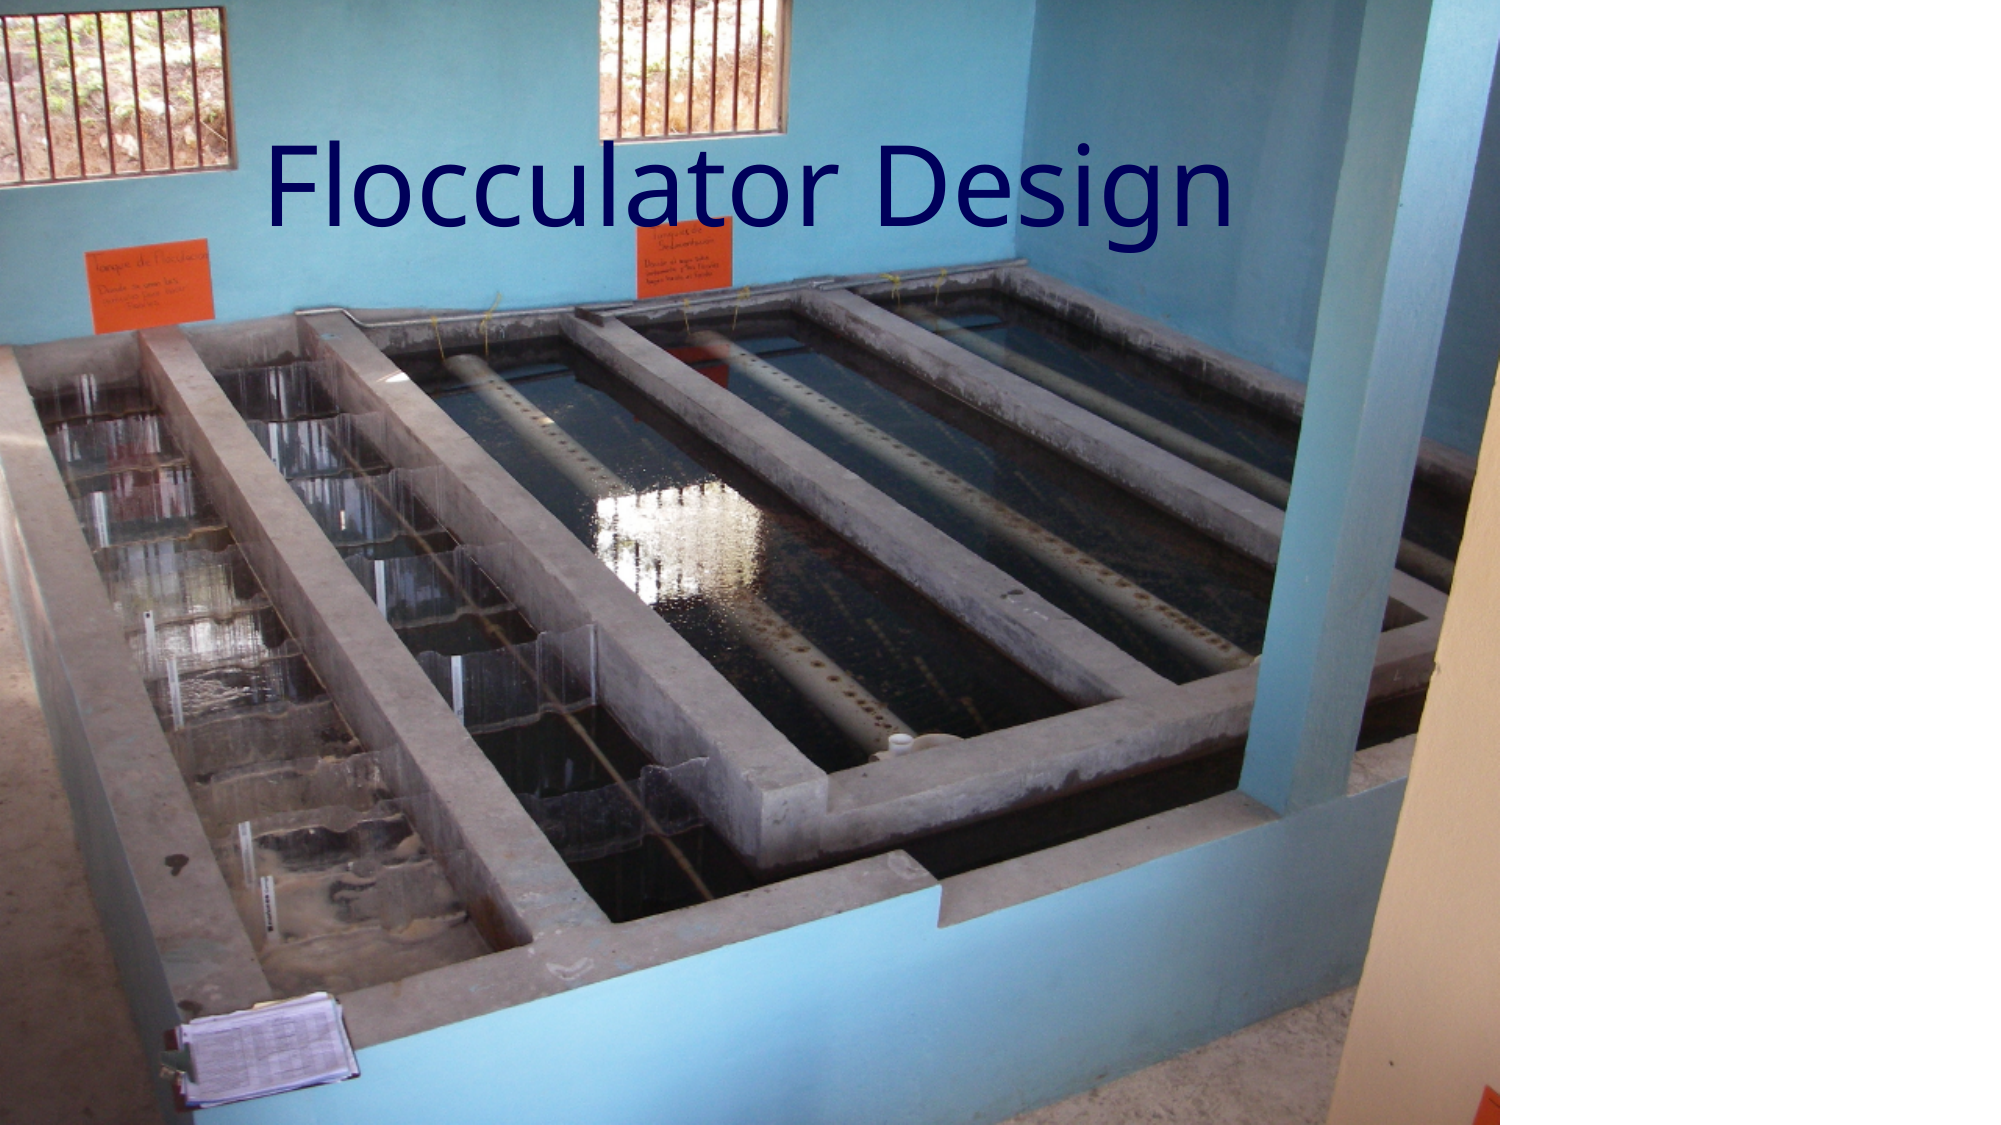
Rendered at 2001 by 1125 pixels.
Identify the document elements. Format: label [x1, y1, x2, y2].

picture [0, 0, 1501, 1125]
